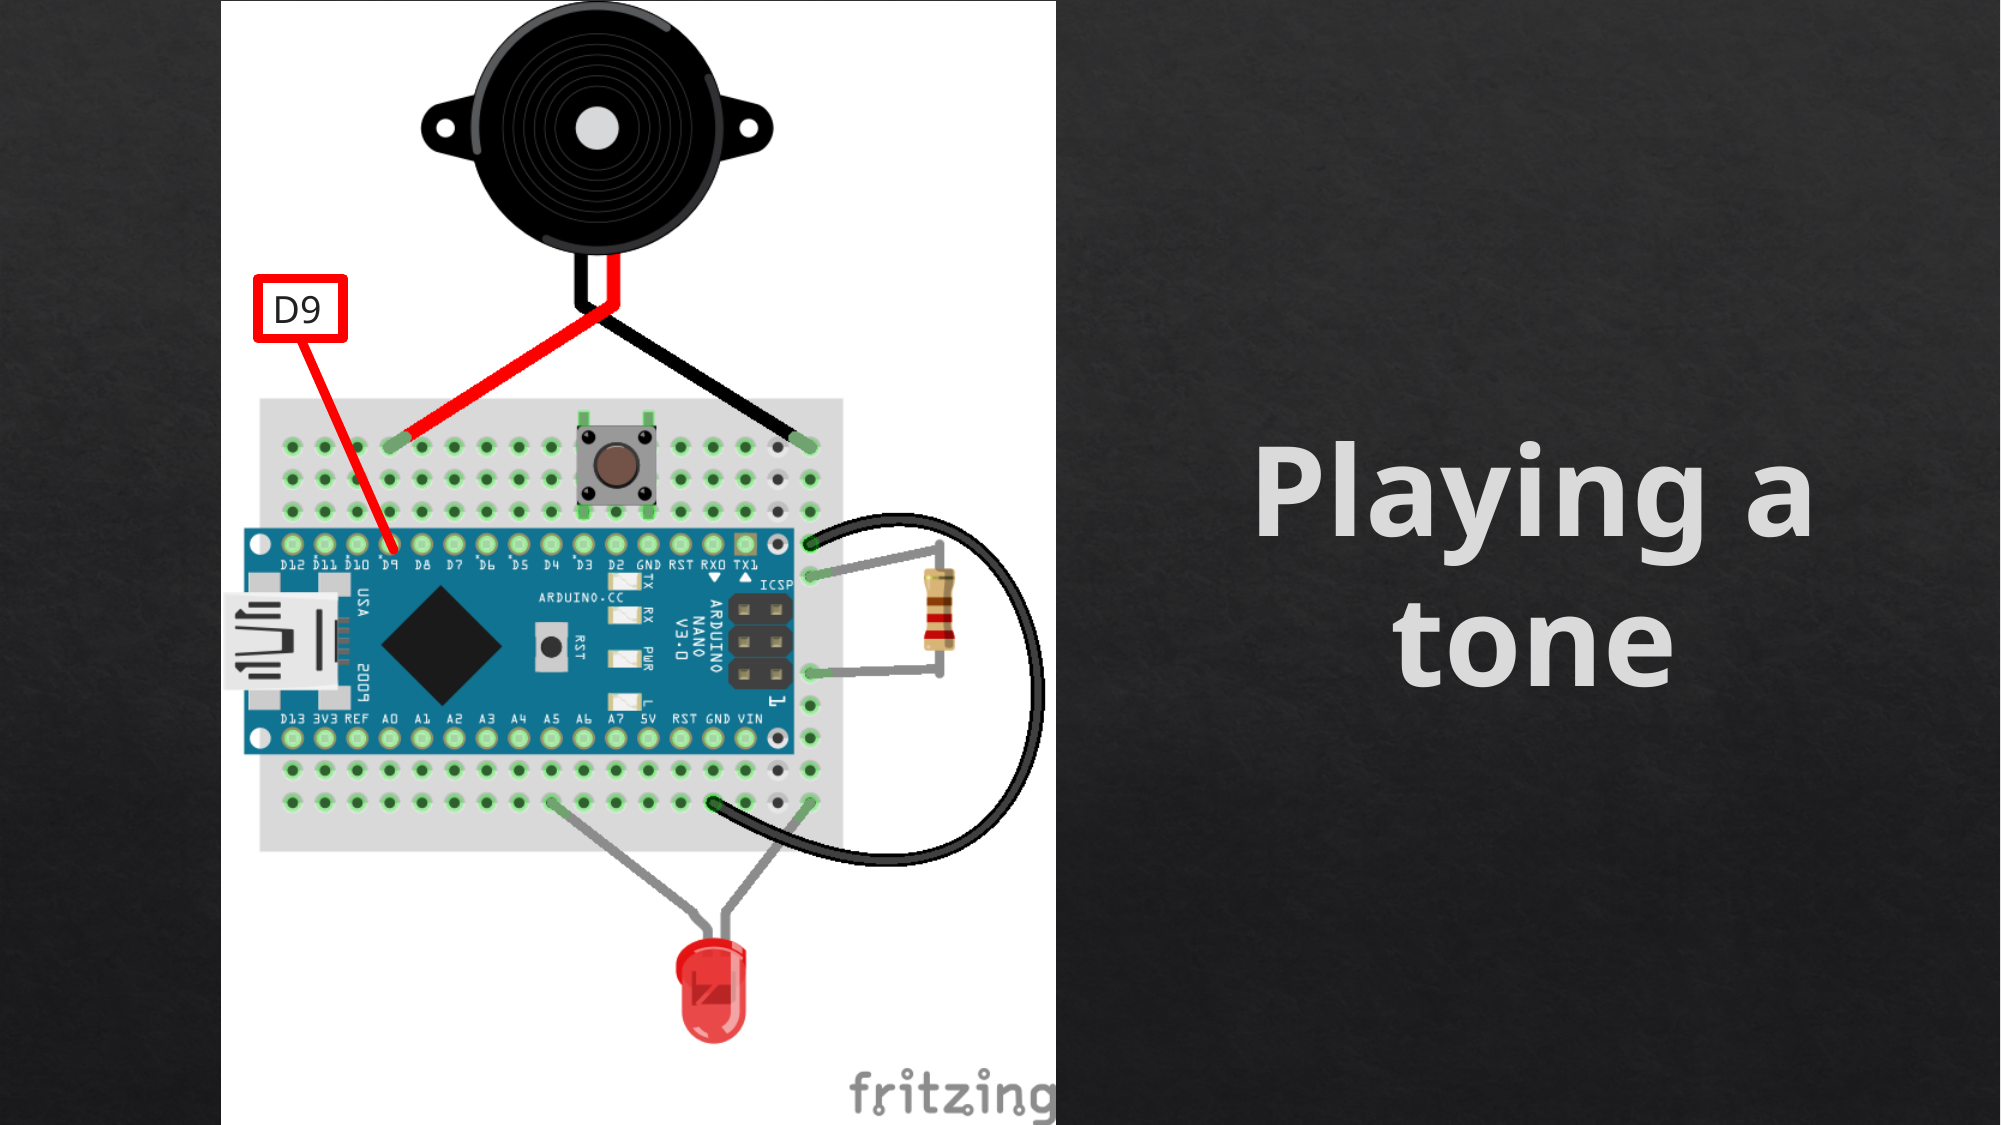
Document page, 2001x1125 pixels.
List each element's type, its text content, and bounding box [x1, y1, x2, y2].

text_box Playing a tone [1213, 404, 1856, 720]
picture [221, 0, 1056, 1125]
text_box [300, 338, 394, 551]
